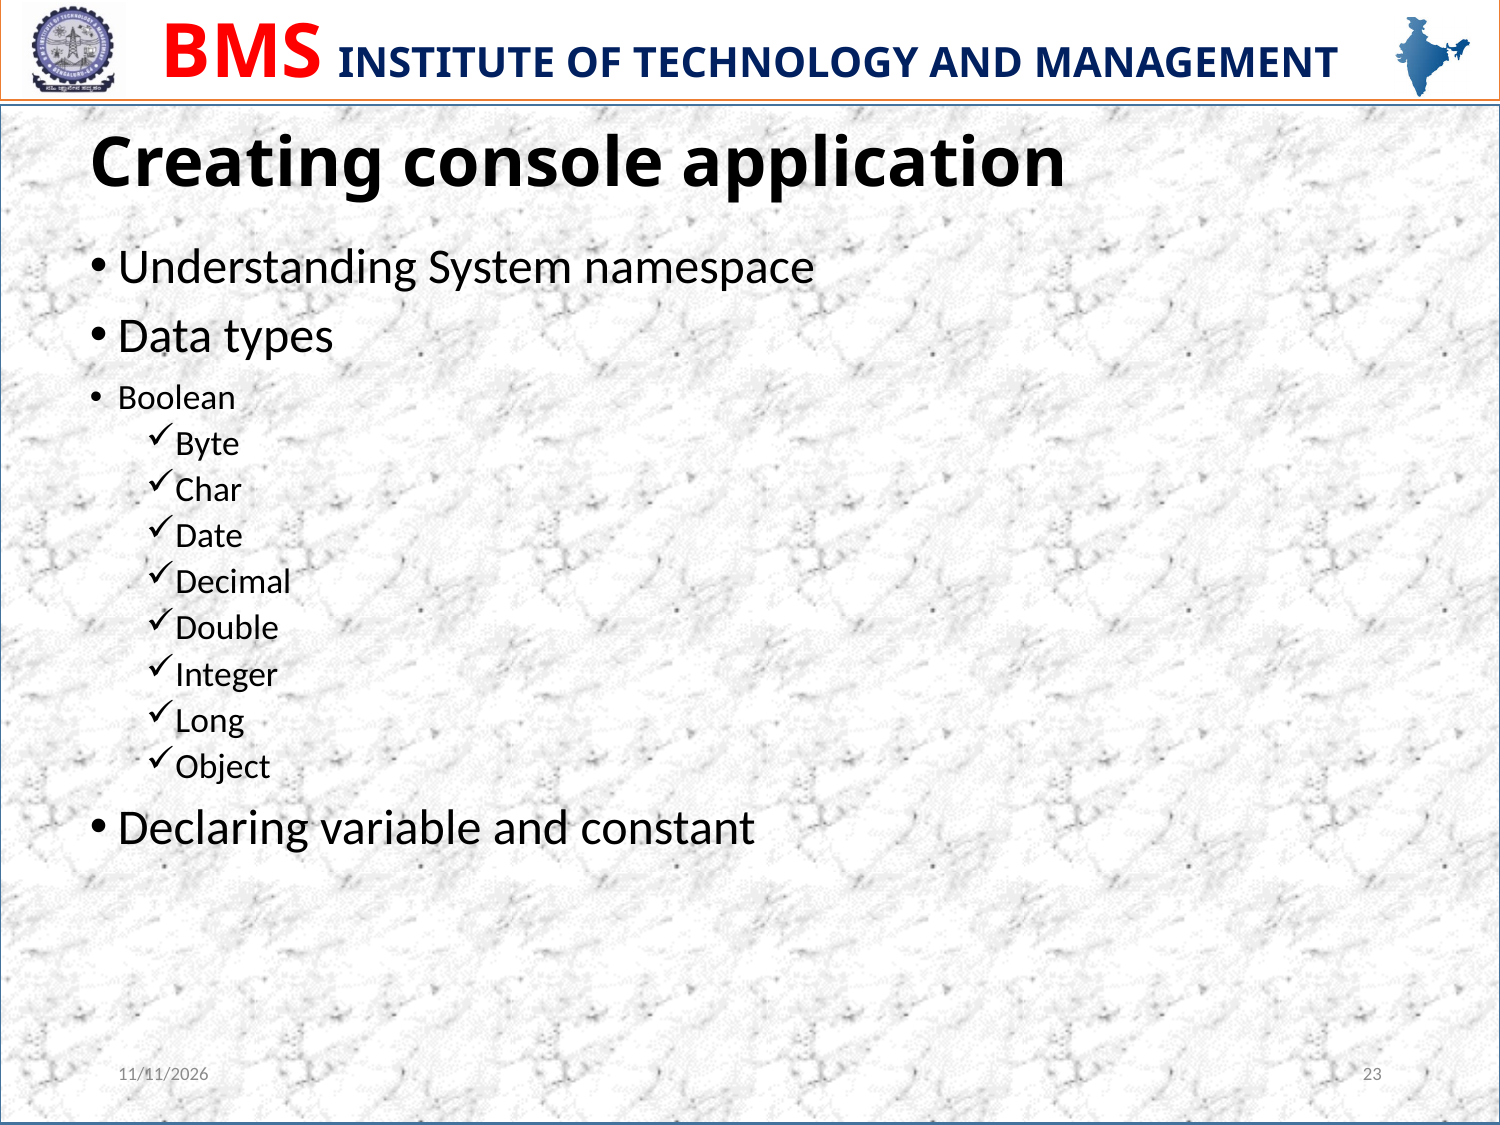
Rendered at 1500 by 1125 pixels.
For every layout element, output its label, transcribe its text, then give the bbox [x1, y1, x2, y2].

slide_number 23 [1059, 1042, 1397, 1103]
picture [1394, 17, 1471, 98]
list Understanding System namespace Data types Boolean Byte Char Date Decimal Double Integer Long Object Declaring variable and constant [75, 232, 1425, 1005]
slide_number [103, 1042, 441, 1103]
title Creating console application [75, 119, 1425, 195]
picture [22, 2, 126, 98]
picture [1, 106, 1499, 1122]
